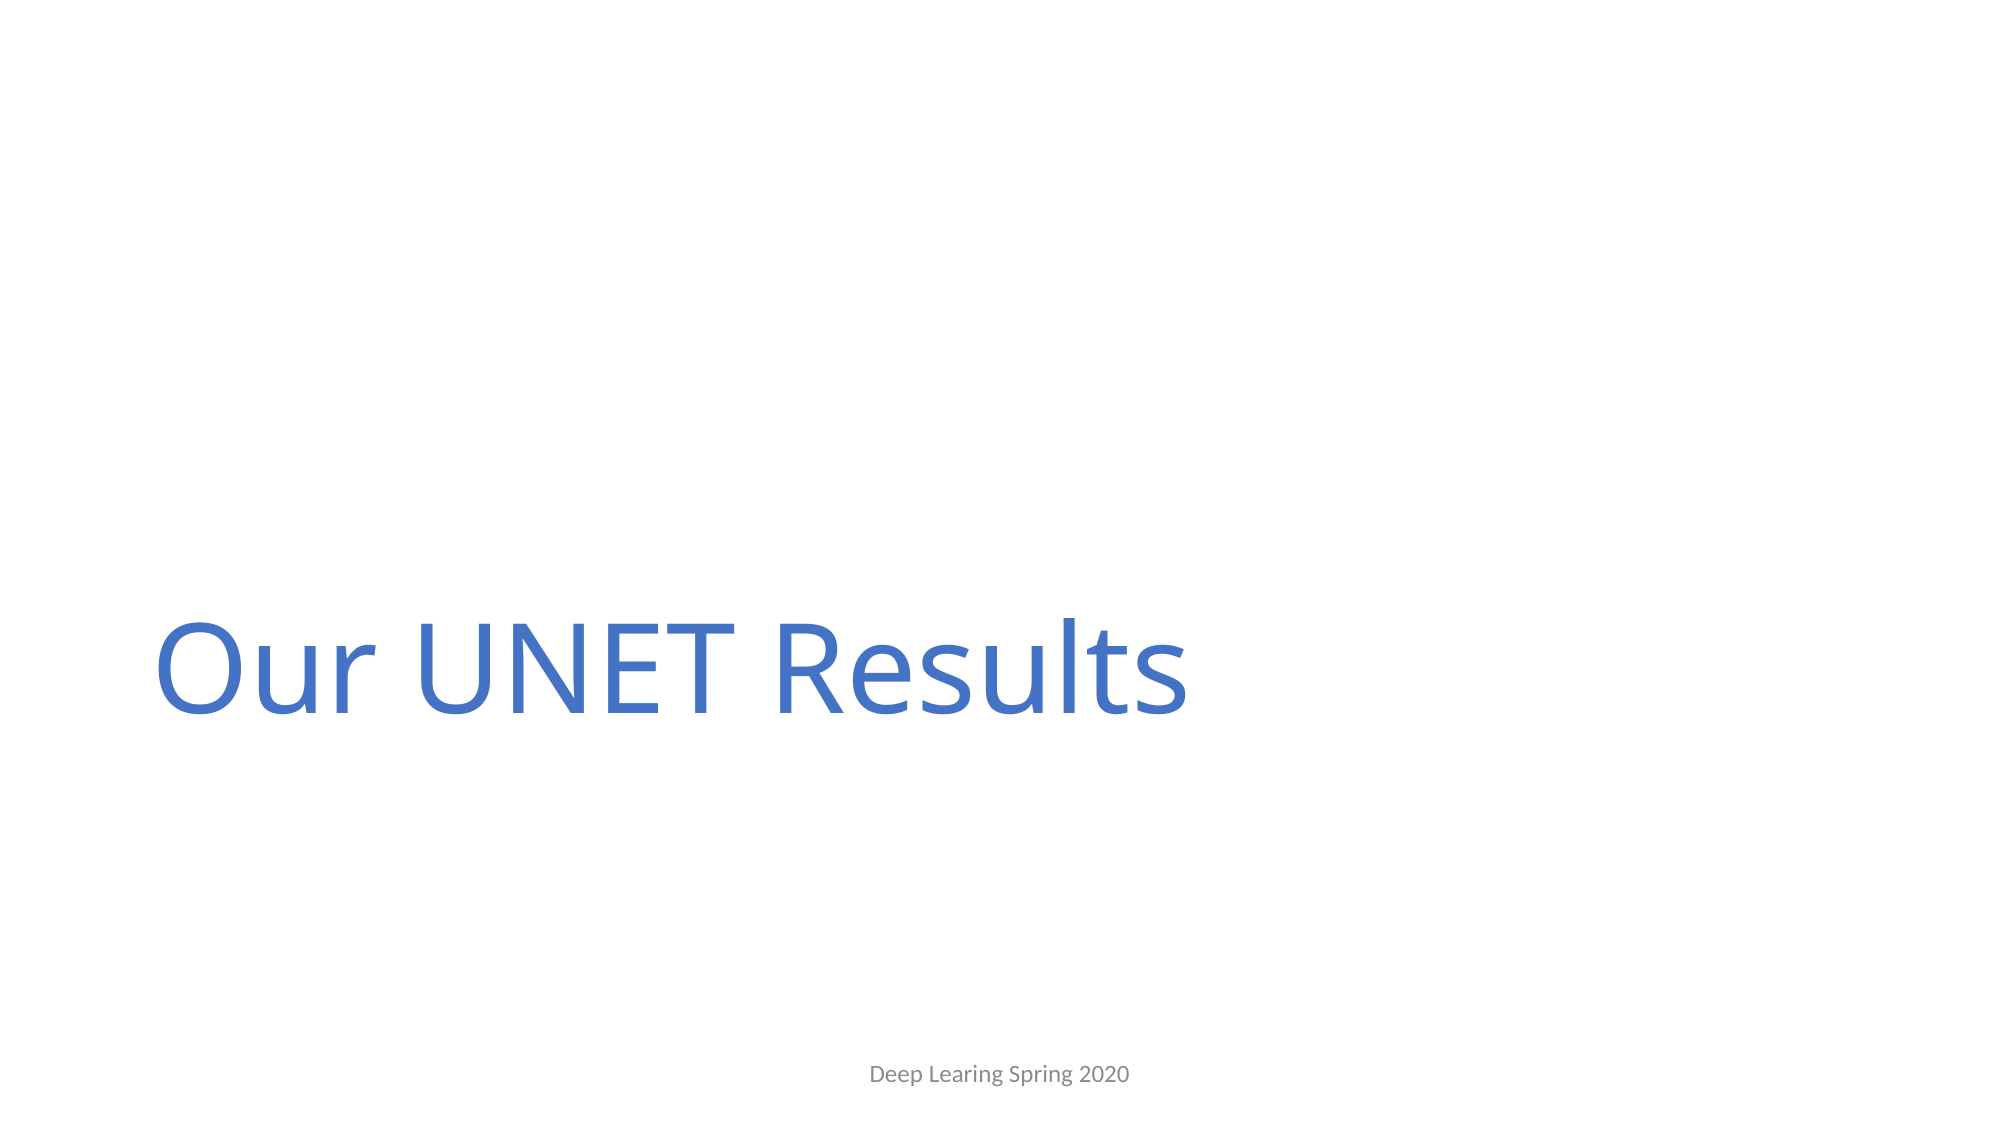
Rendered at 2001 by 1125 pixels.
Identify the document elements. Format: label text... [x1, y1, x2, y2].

footer Deep Learing Spring 2020 [662, 1042, 1338, 1103]
title Our UNET Results [136, 280, 1862, 749]
